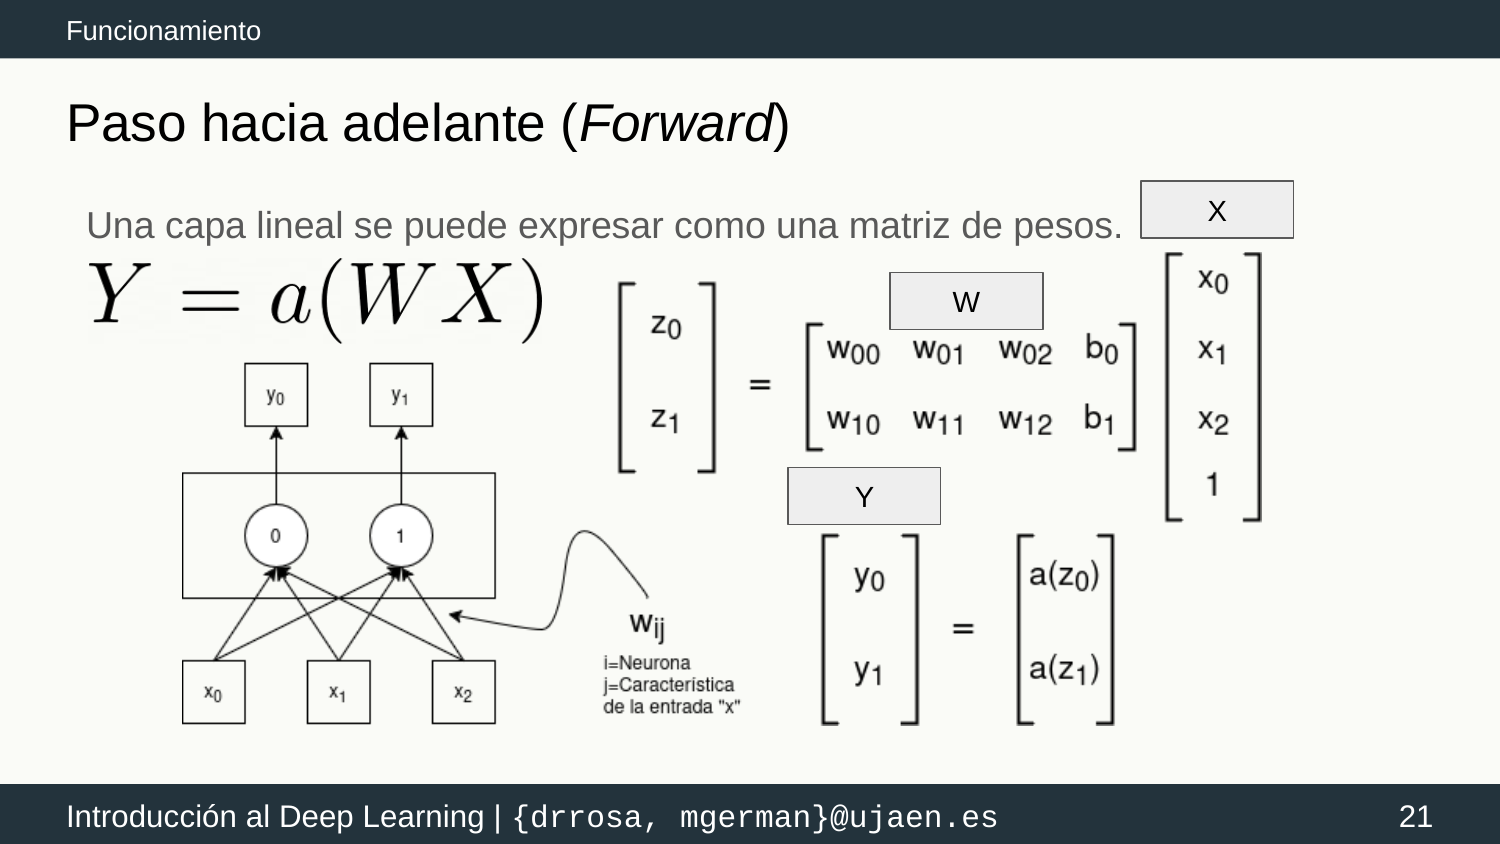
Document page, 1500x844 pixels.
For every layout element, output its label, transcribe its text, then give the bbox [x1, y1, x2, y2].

slide_number ‹#› [1358, 782, 1449, 844]
text_box Una capa lineal se puede expresar como una matriz de pesos. [71, 185, 1449, 764]
text_box X [1140, 180, 1294, 239]
subtitle Funcionamiento [51, 0, 1262, 62]
title Paso hacia adelante (Forward) [51, 72, 1449, 167]
picture [88, 251, 1262, 726]
